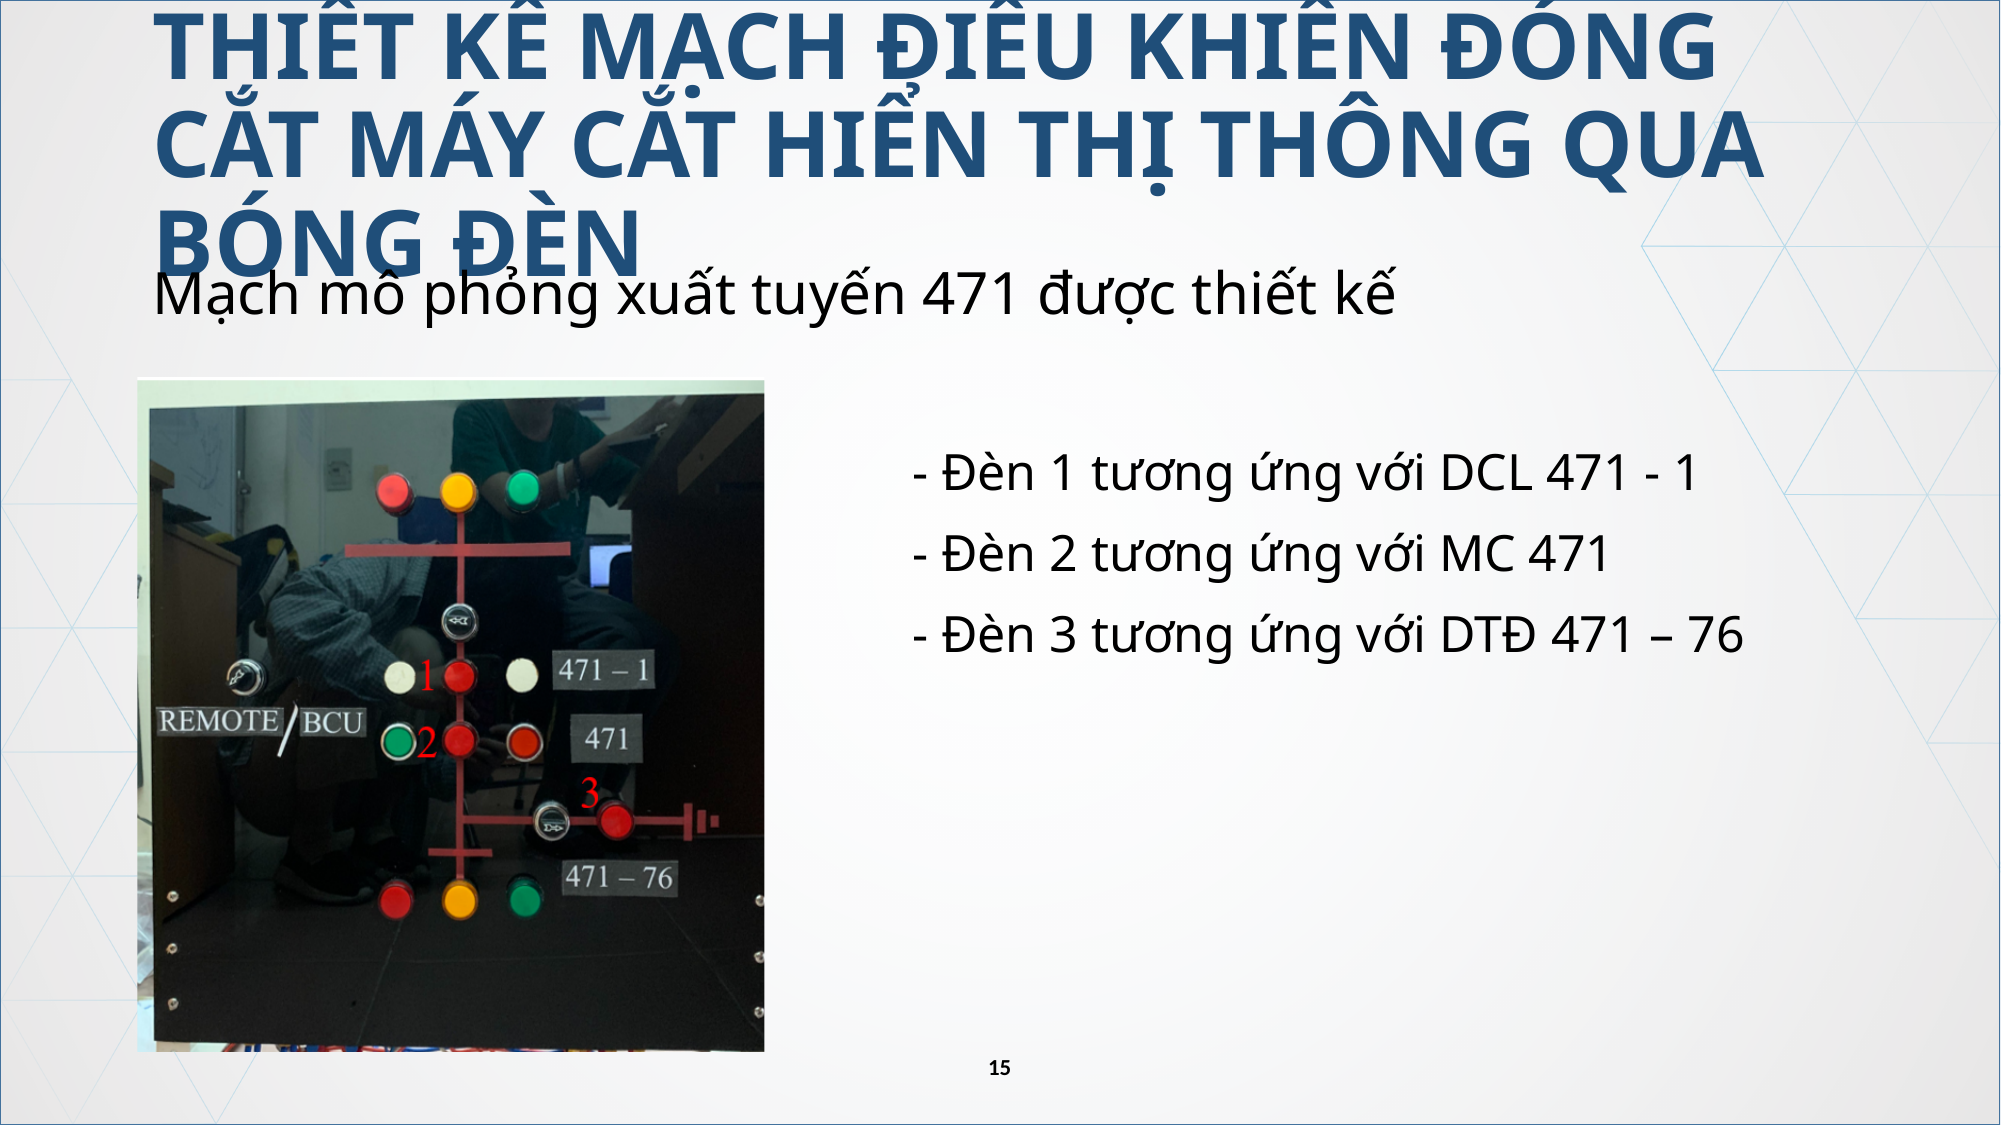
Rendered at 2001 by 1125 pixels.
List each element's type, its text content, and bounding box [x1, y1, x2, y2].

picture [137, 377, 765, 1052]
text_box - Đèn 1 tương ứng với DCL 471 - 1 - Đèn 2 tương ứng với MC 471 - Đèn 3 tương ứng với DTĐ 471 – 76 [809, 348, 1908, 670]
title THIẾT KẾ MẠCH ĐIỀU KHIỂN ĐÓNG CẮT MÁY CẮT HIỂN THỊ THÔNG QUA BÓNG ĐÈN [137, 39, 1863, 257]
list Mạch mô phỏng xuất tuyến 471 được thiết kế [137, 257, 1863, 971]
text_box 15 [662, 1044, 1338, 1105]
